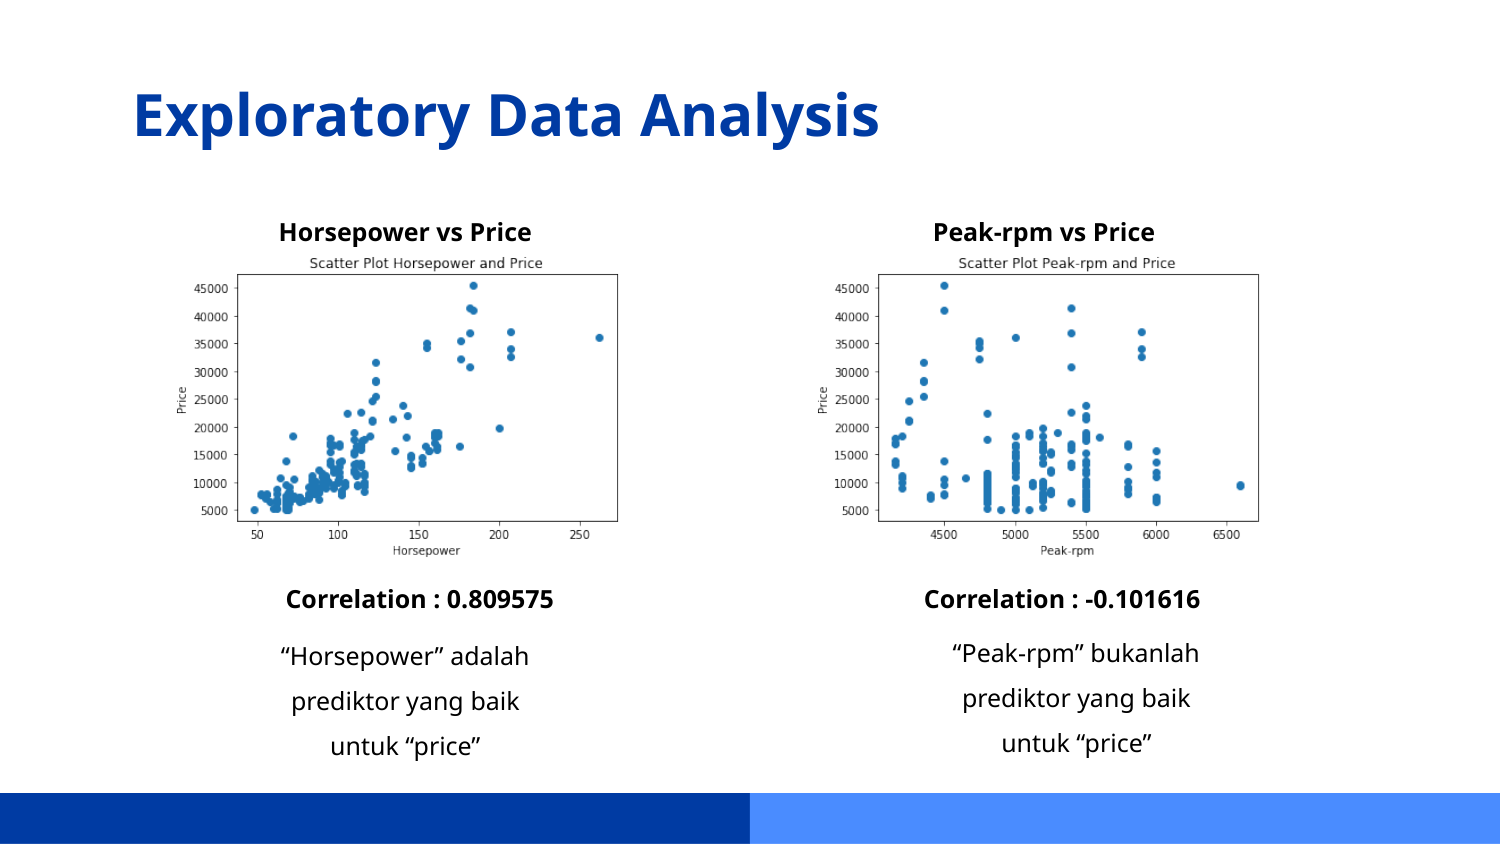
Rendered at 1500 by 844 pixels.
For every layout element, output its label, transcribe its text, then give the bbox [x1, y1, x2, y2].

text_box “Peak-rpm” bukanlah prediktor yang baik untuk “price” [913, 615, 1240, 765]
title Exploratory Data Analysis [117, 62, 1383, 152]
text_box Peak-rpm vs Price [849, 194, 1239, 247]
picture [810, 249, 1266, 565]
text_box Correlation : 0.809575 [260, 573, 587, 622]
text_box Horsepower vs Price [210, 194, 601, 247]
text_box [0, 793, 749, 844]
text_box [749, 793, 1500, 844]
picture [169, 249, 624, 565]
text_box Correlation : -0.101616 [899, 573, 1226, 622]
text_box “Horsepower” adalah prediktor yang baik untuk “price” [242, 618, 569, 768]
